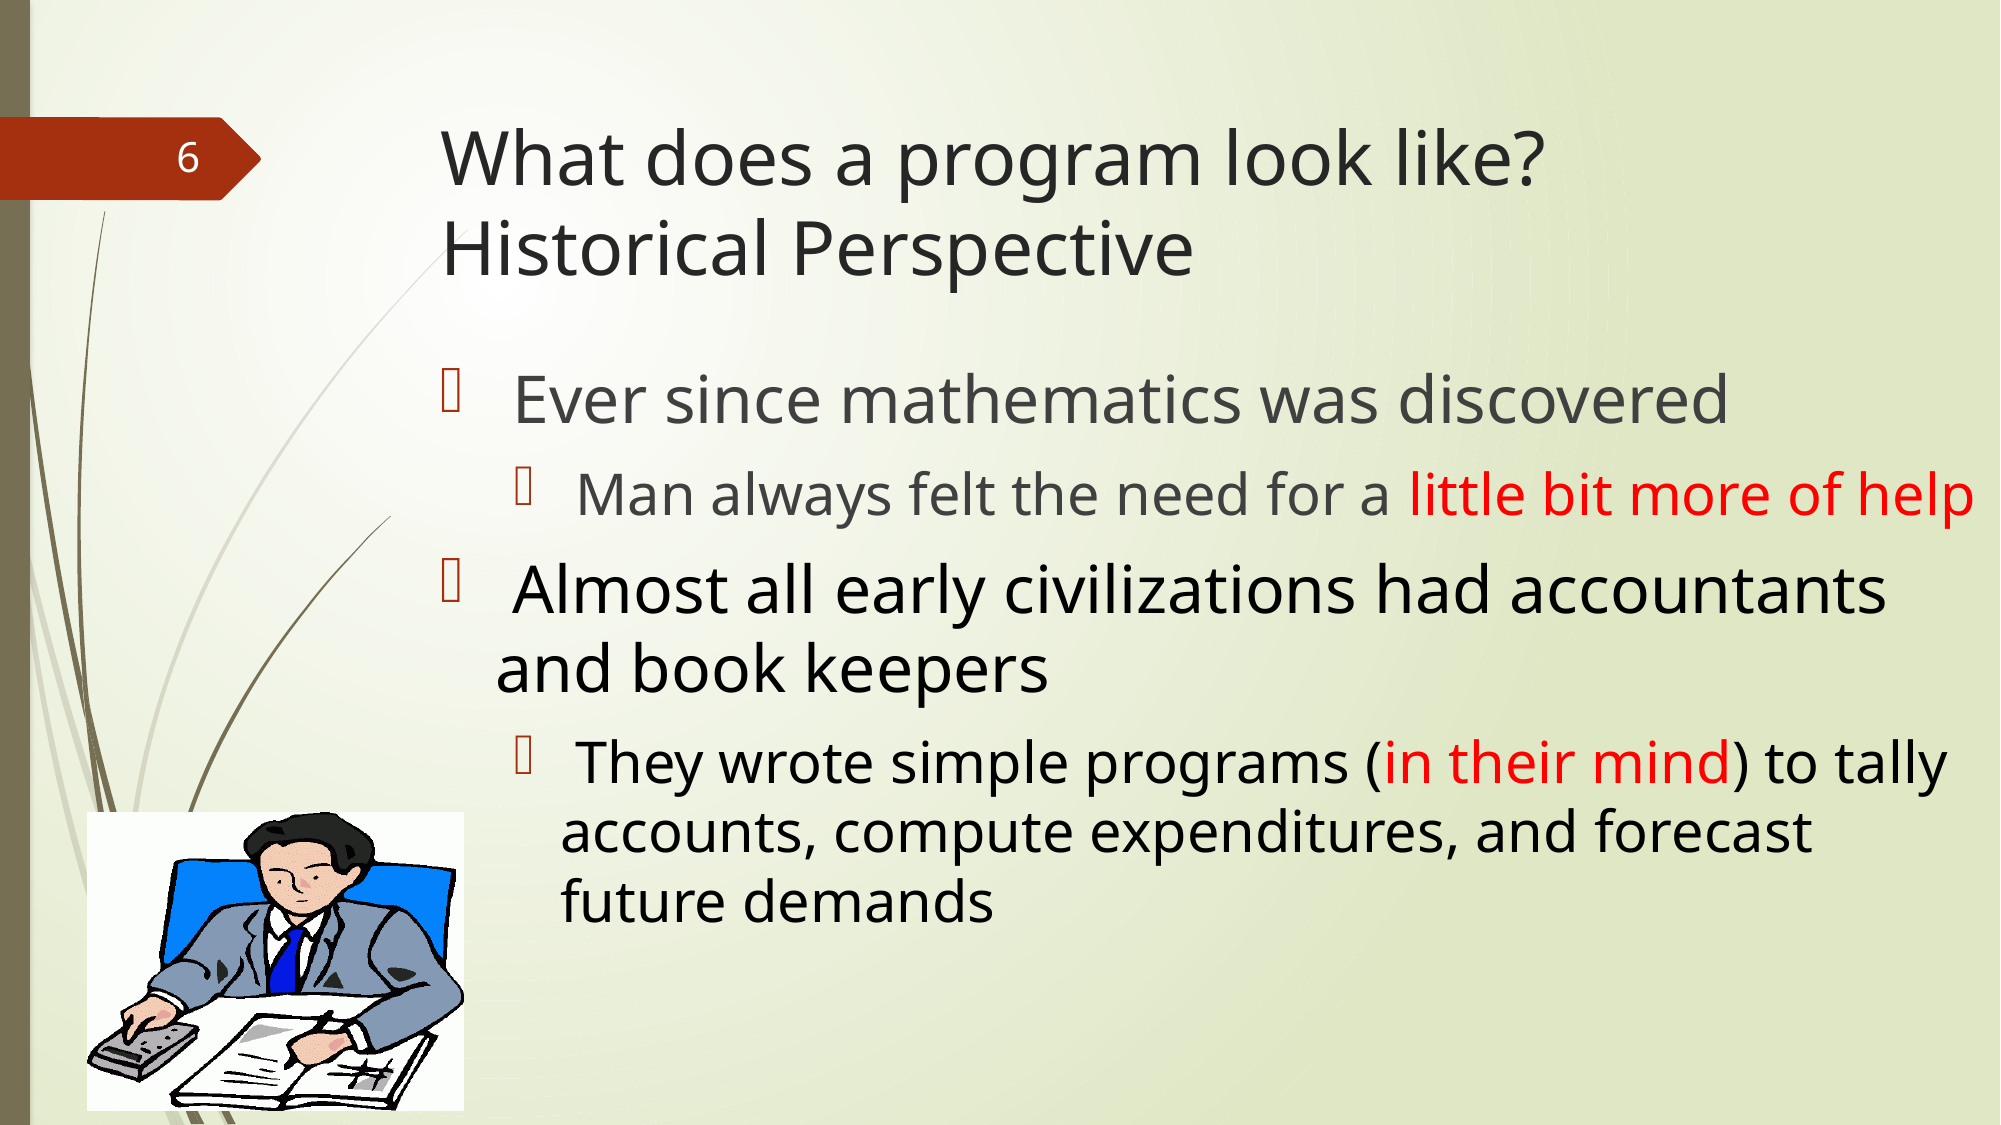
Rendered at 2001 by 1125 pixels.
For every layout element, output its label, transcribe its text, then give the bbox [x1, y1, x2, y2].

title What does a program look like? Historical Perspective [425, 102, 1888, 313]
list Ever since mathematics was discovered Man always felt the need for a little bit more of help Almost all early civilizations had accountants and book keepers They wrote simple programs (in their mind) to tally accounts, compute expenditures, and forecast future demands [424, 350, 2000, 970]
slide_number 6 [87, 129, 216, 190]
picture [86, 812, 464, 1111]
